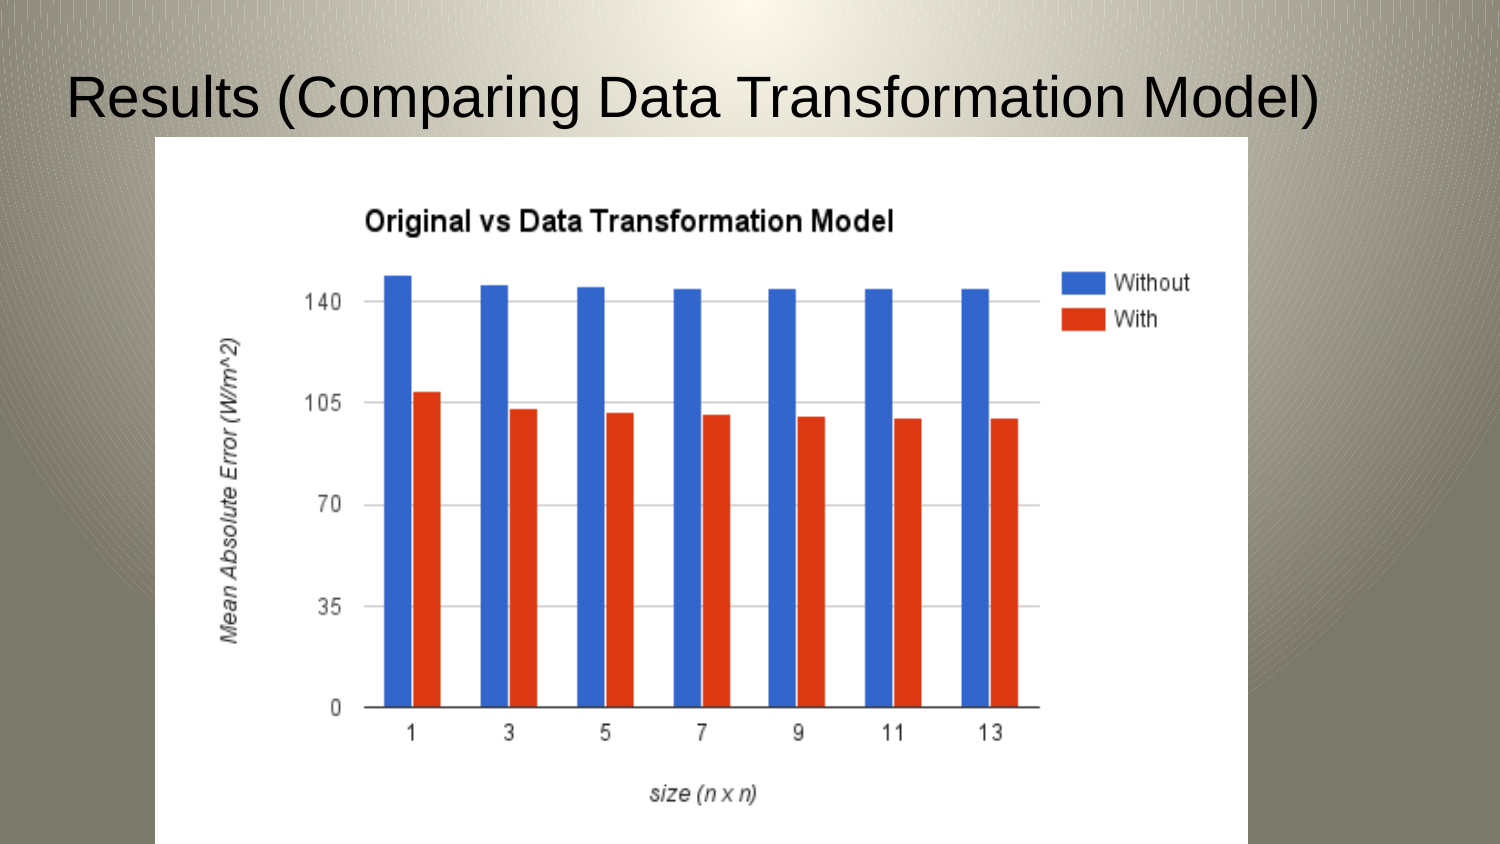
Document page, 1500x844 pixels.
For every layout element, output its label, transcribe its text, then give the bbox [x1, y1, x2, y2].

title Results (Comparing Data Transformation Model) [51, 43, 1449, 138]
picture [155, 137, 1248, 844]
